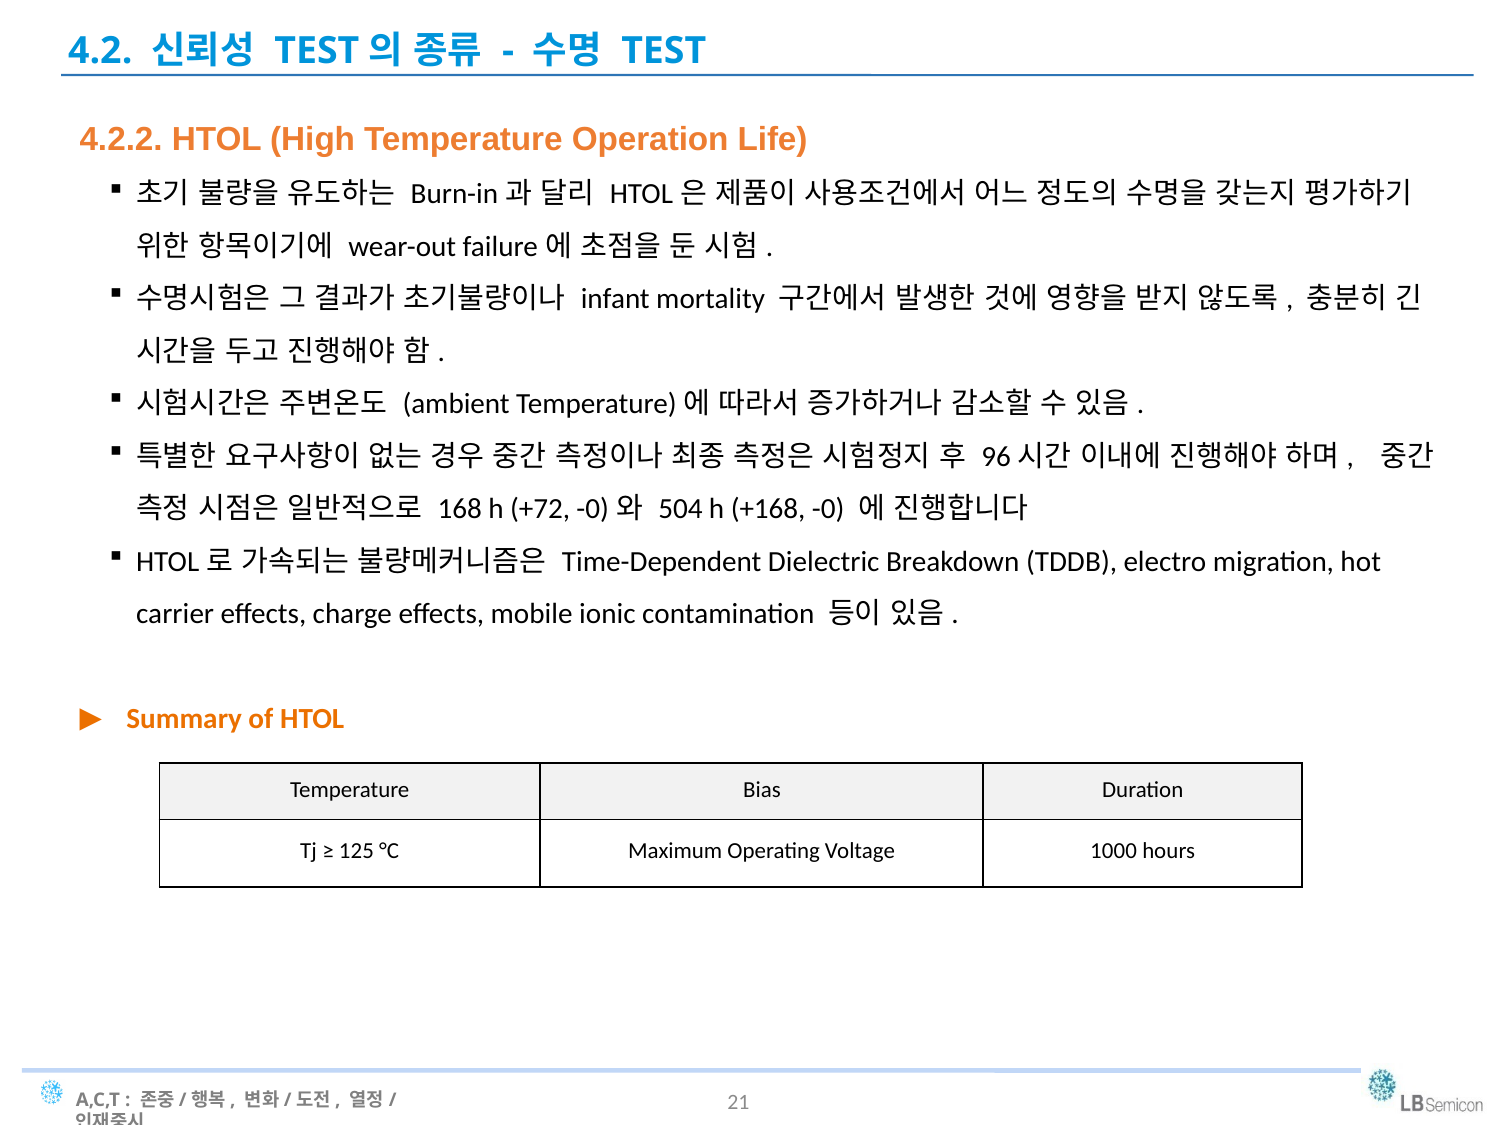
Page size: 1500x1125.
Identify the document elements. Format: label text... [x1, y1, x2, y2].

text_box 4.2. 신뢰성 TEST의 종류 - 수명 TEST [53, 19, 798, 79]
table_header Duration [984, 764, 1301, 819]
table_header Temperature [160, 764, 539, 819]
picture [1361, 1063, 1489, 1120]
table_cell 1000 hours [984, 820, 1301, 886]
slide_number 21 [705, 1070, 765, 1125]
table_header Bias [541, 764, 982, 819]
table_cell Maximum Operating Voltage [541, 820, 982, 886]
table_cell Tj ≥ 125 °C [160, 820, 539, 886]
text_box 4.2.2. HTOL (High Temperature Operation Life) 초기 불량을 유도하는 Burn-in과 달리 HTOL은 제품이 사용조건에서 어느 정도의 수명을 갖는지 평가하기 위한 항목이기에 wear-out failure에 초점을 둔 시험. 수명시험은 그 결과가 초기불량이나 infant mortality 구간에서 발생한 것에 영향을 받지 않도록, 충분히 긴 시간을 두고 진행해야 함. 시험시간은 주변온도 (ambient Temperature)에 따라서 증가하거나 감소할 수 있음. 특별한 요구사항이 없는 경우 중간 측정이나 최종 측정은 시험정지 후 96시간 이내에 진행해야 하며, 중간 측정 시점은 일반적으로 168 h (+72, -0)와 504 h (+168, -0) 에 진행합니다 HTOL로 가속되는 불량메커니즘은 Time-Dependent Dielectric Breakdown (TDDB), electro migration, hot carrier effects, charge effects, mobile ionic contamination 등이 있음. Summary of HTOL [64, 89, 1471, 899]
